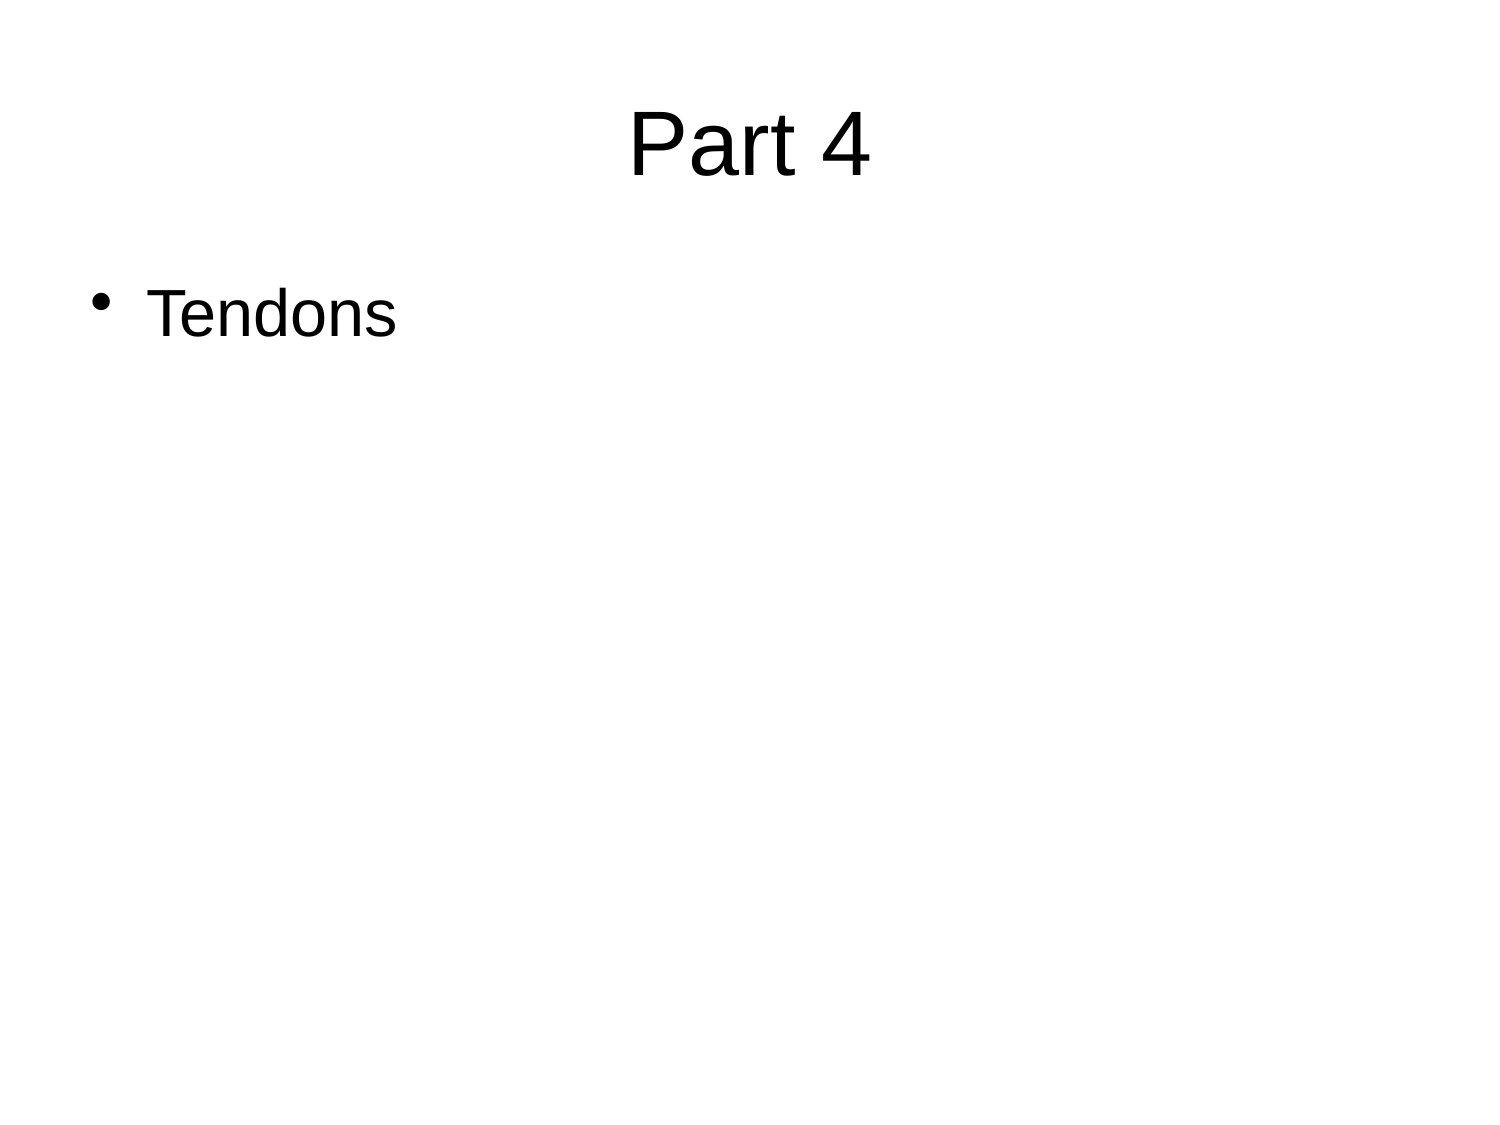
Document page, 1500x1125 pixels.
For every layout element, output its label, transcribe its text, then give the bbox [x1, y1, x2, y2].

title Part 4 [75, 45, 1425, 233]
list Tendons [75, 262, 1425, 1005]
